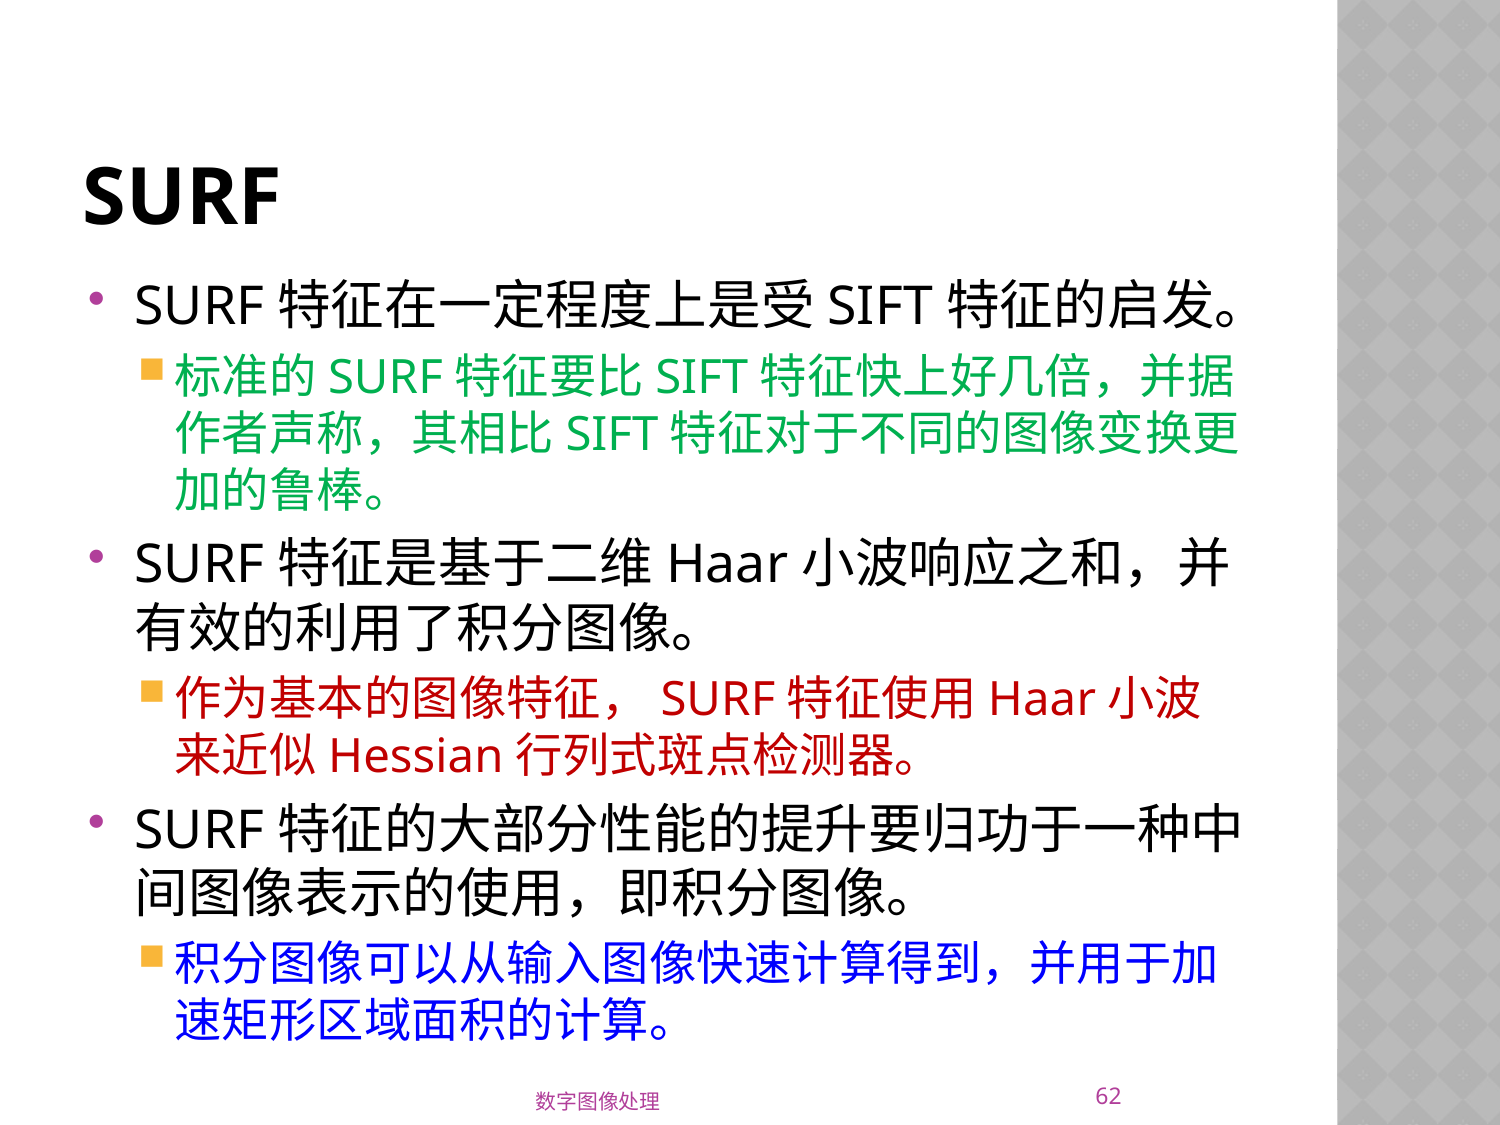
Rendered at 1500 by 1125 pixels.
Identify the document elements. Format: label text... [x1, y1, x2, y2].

slide_number 62 [1025, 1075, 1122, 1113]
list SURF特征在一定程度上是受SIFT特征的启发。 标准的SURF特征要比SIFT特征快上好几倍，并据作者声称，其相比SIFT特征对于不同的图像变换更加的鲁棒。 SURF特征是基于二维Haar小波响应之和，并有效的利用了积分图像。 作为基本的图像特征，SURF特征使用Haar小波来近似Hessian行列式斑点检测器。 SURF特征的大部分性能的提升要归功于一种中间图像表示的使用，即积分图像。 积分图像可以从输入图像快速计算得到，并用于加速矩形区域面积的计算。 [75, 264, 1263, 1059]
title SURF [75, 52, 1263, 240]
footer 数字图像处理 [75, 1075, 675, 1114]
